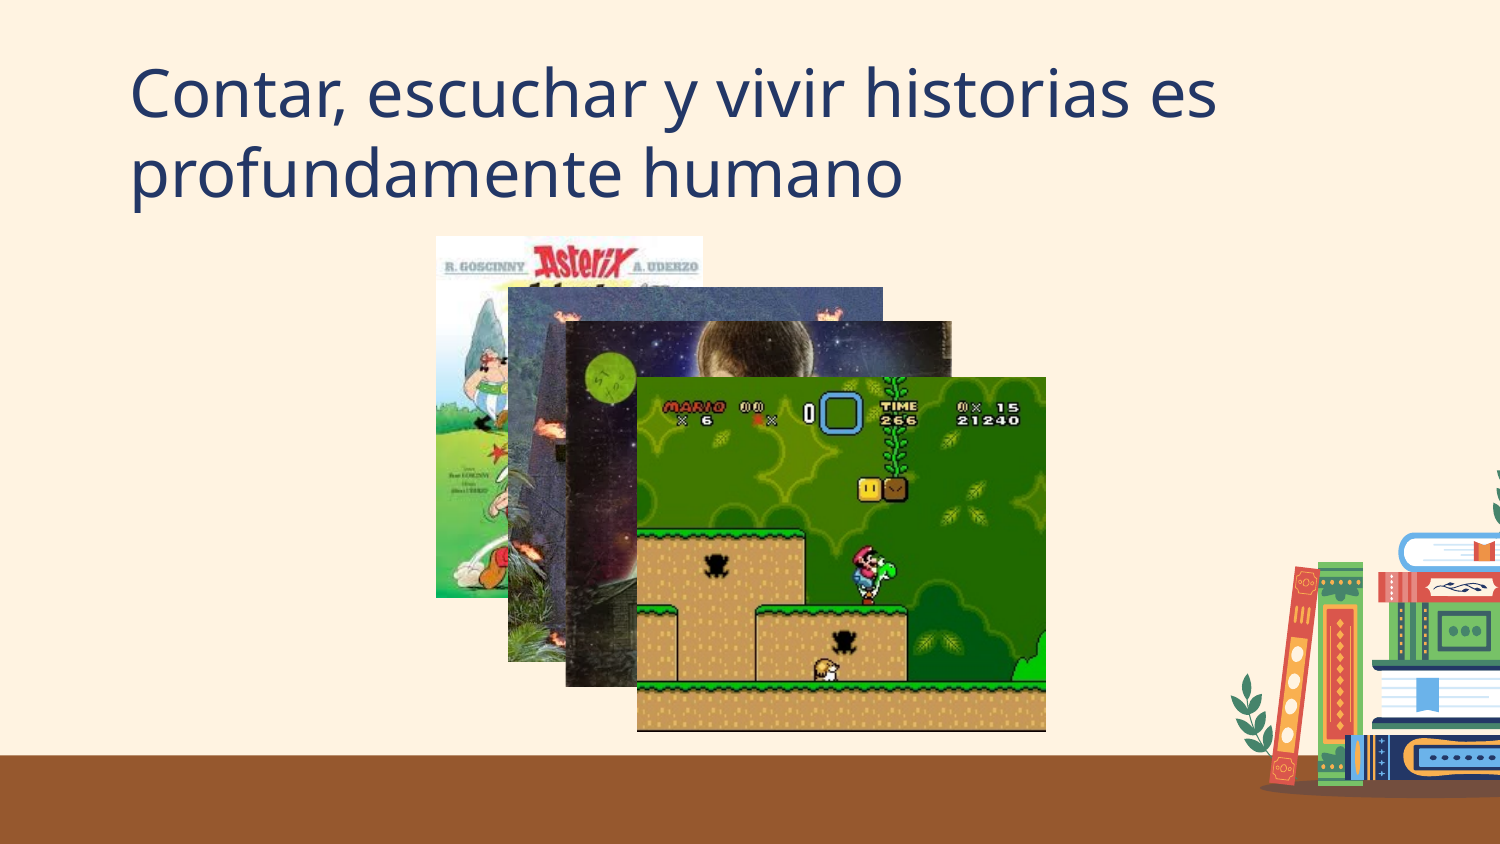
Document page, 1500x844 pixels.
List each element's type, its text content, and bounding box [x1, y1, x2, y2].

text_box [1223, 445, 1500, 799]
picture [436, 236, 1046, 733]
title Contar, escuchar y vivir historias es profundamente humano [114, 36, 1404, 210]
